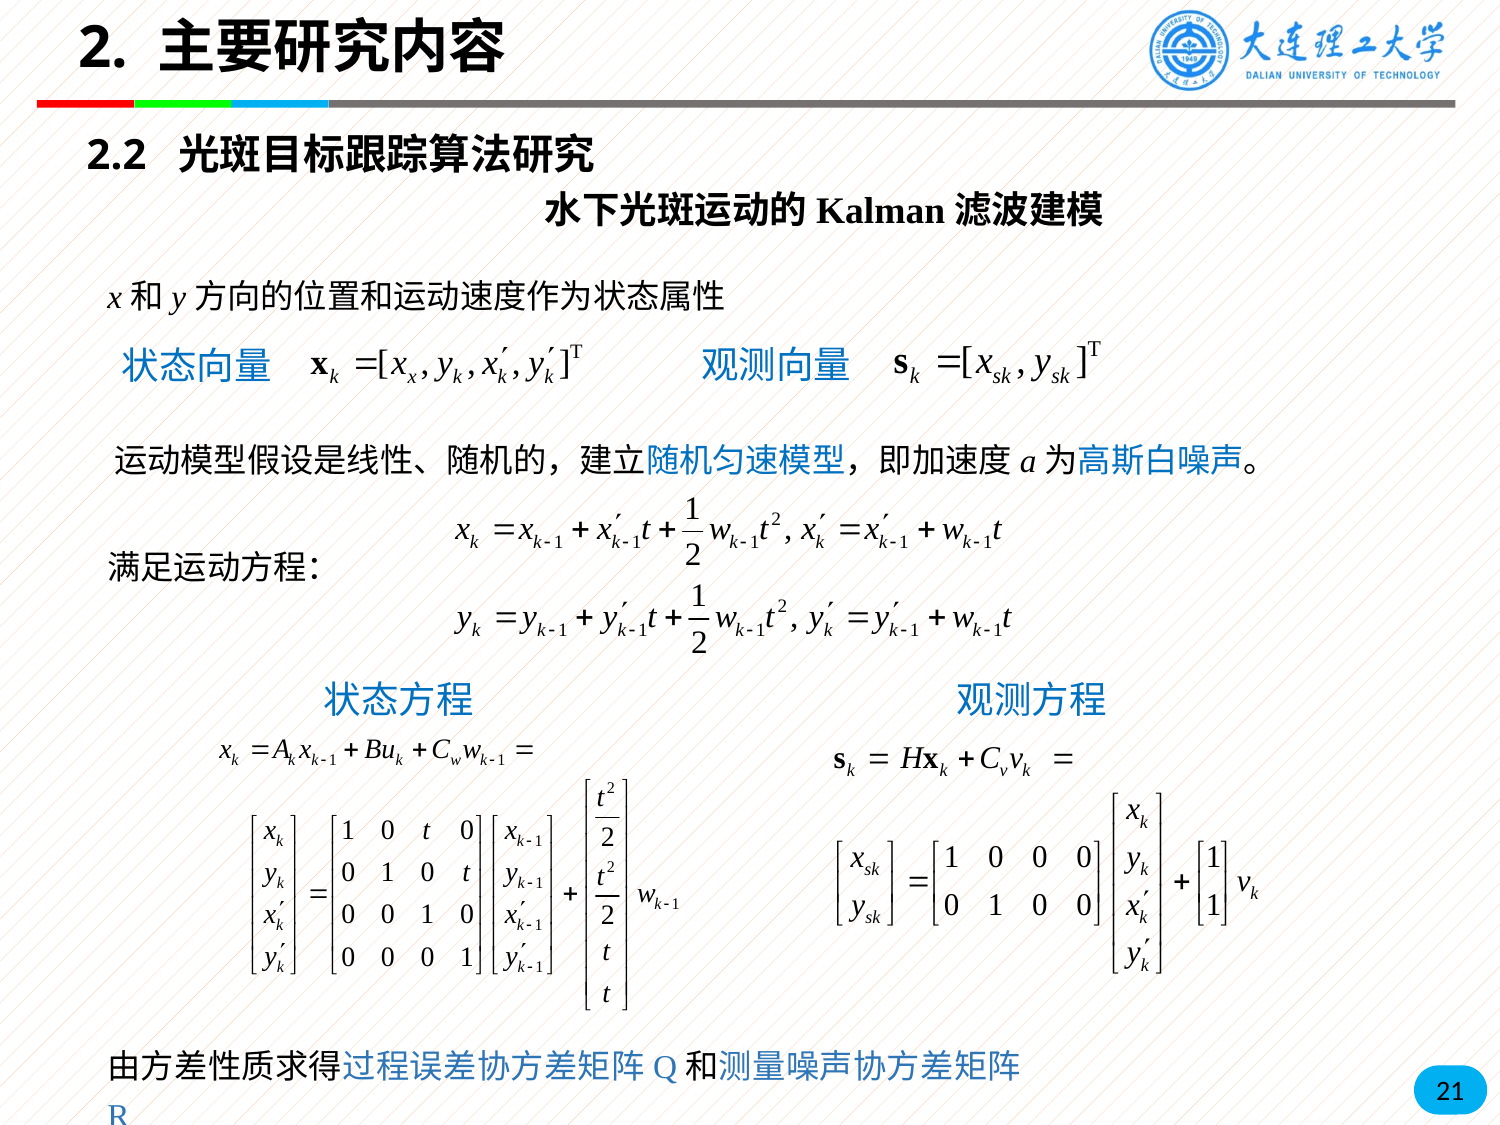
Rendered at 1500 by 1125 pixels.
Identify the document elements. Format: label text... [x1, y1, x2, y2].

text_box 2.2 光斑目标跟踪算法研究 [188, 120, 616, 185]
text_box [448, 486, 1018, 661]
text_box [328, 99, 1456, 109]
text_box 2.2 光斑目标跟踪算法研究 [71, 120, 179, 185]
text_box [829, 737, 1265, 981]
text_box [213, 731, 684, 1017]
text_box 运动模型假设是线性、随机的，建立随机匀速模型，即加速度a为高斯白噪声。 [99, 431, 1414, 487]
text_box 观测方程 [941, 668, 1221, 729]
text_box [305, 336, 591, 392]
text_box [1412, 1071, 1421, 1109]
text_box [889, 331, 1110, 394]
text_box 由方差性质求得过程误差协方差矩阵Q和测量噪声协方差矩阵R [92, 1027, 1044, 1125]
text_box 状态方程 [309, 668, 589, 729]
text_box 水下光斑运动的Kalman滤波建模 [529, 178, 1119, 238]
text_box 状态向量 [107, 334, 307, 395]
text_box 21 [1421, 1065, 1482, 1114]
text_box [179, 0, 188, 250]
text_box 2. 主要研究内容 [36, 1, 179, 87]
text_box 观测向量 [686, 333, 889, 394]
text_box 2. 主要研究内容 [188, 1, 549, 87]
picture [1146, 2, 1451, 96]
text_box [1482, 1073, 1489, 1107]
text_box x和y方向的位置和运动速度作为状态属性 [92, 257, 860, 323]
text_box 满足运动方程： [92, 538, 371, 594]
